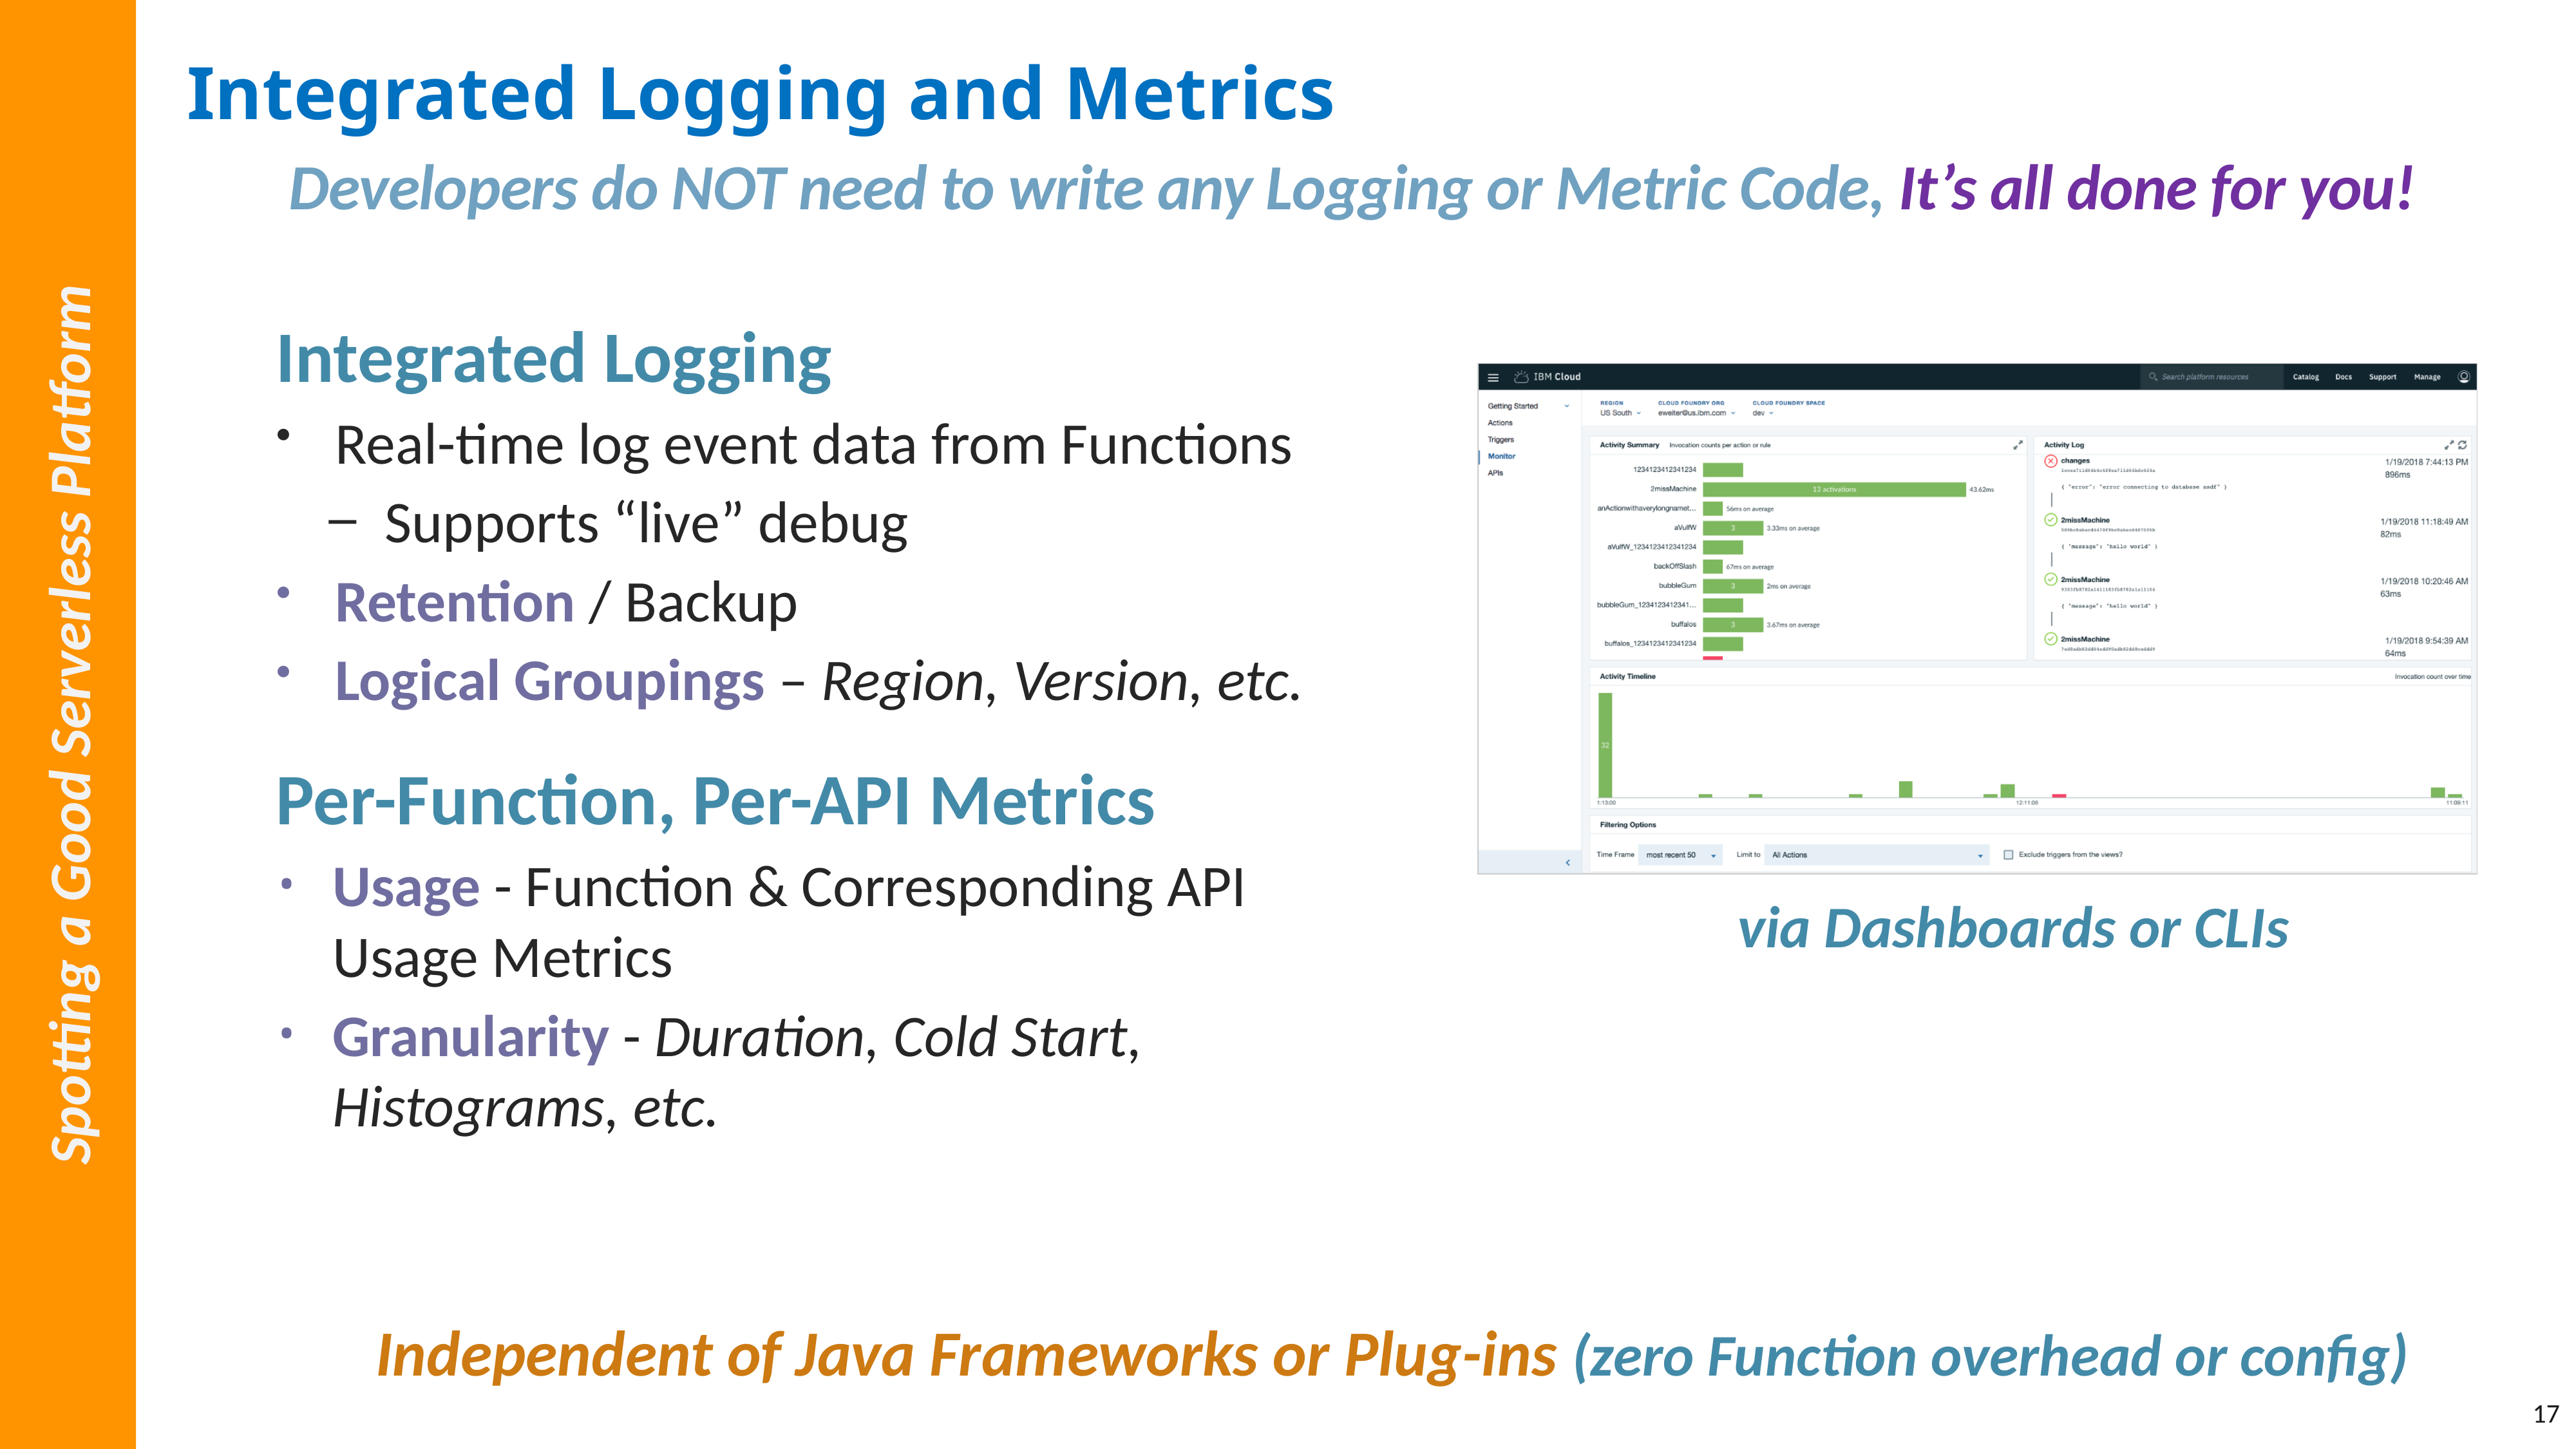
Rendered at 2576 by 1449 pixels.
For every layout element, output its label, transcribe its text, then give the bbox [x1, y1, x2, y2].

slide_number 17 [2110, 1396, 2561, 1435]
text_box via Dashboards or CLIs [1655, 884, 2300, 965]
text_box Integrated Logging Real-time log event data from Functions Supports “live” debug Retention / Backup Logical Groupings – Region, Version, etc. Per-Function, Per-API Metrics Usage - Function & Corresponding API Usage Metrics Granularity - Duration, Cold Start, Histograms, etc. [242, 305, 1409, 1144]
picture [1477, 363, 2477, 875]
text_box Developers do NOT need to write any Logging or Metric Code, It’s all done for you! [279, 140, 2465, 228]
text_box Independent of Java Frameworks or Plug-ins (zero Function overhead or config) [224, 1307, 2465, 1394]
title Integrated Logging and Metrics [177, 50, 2536, 142]
